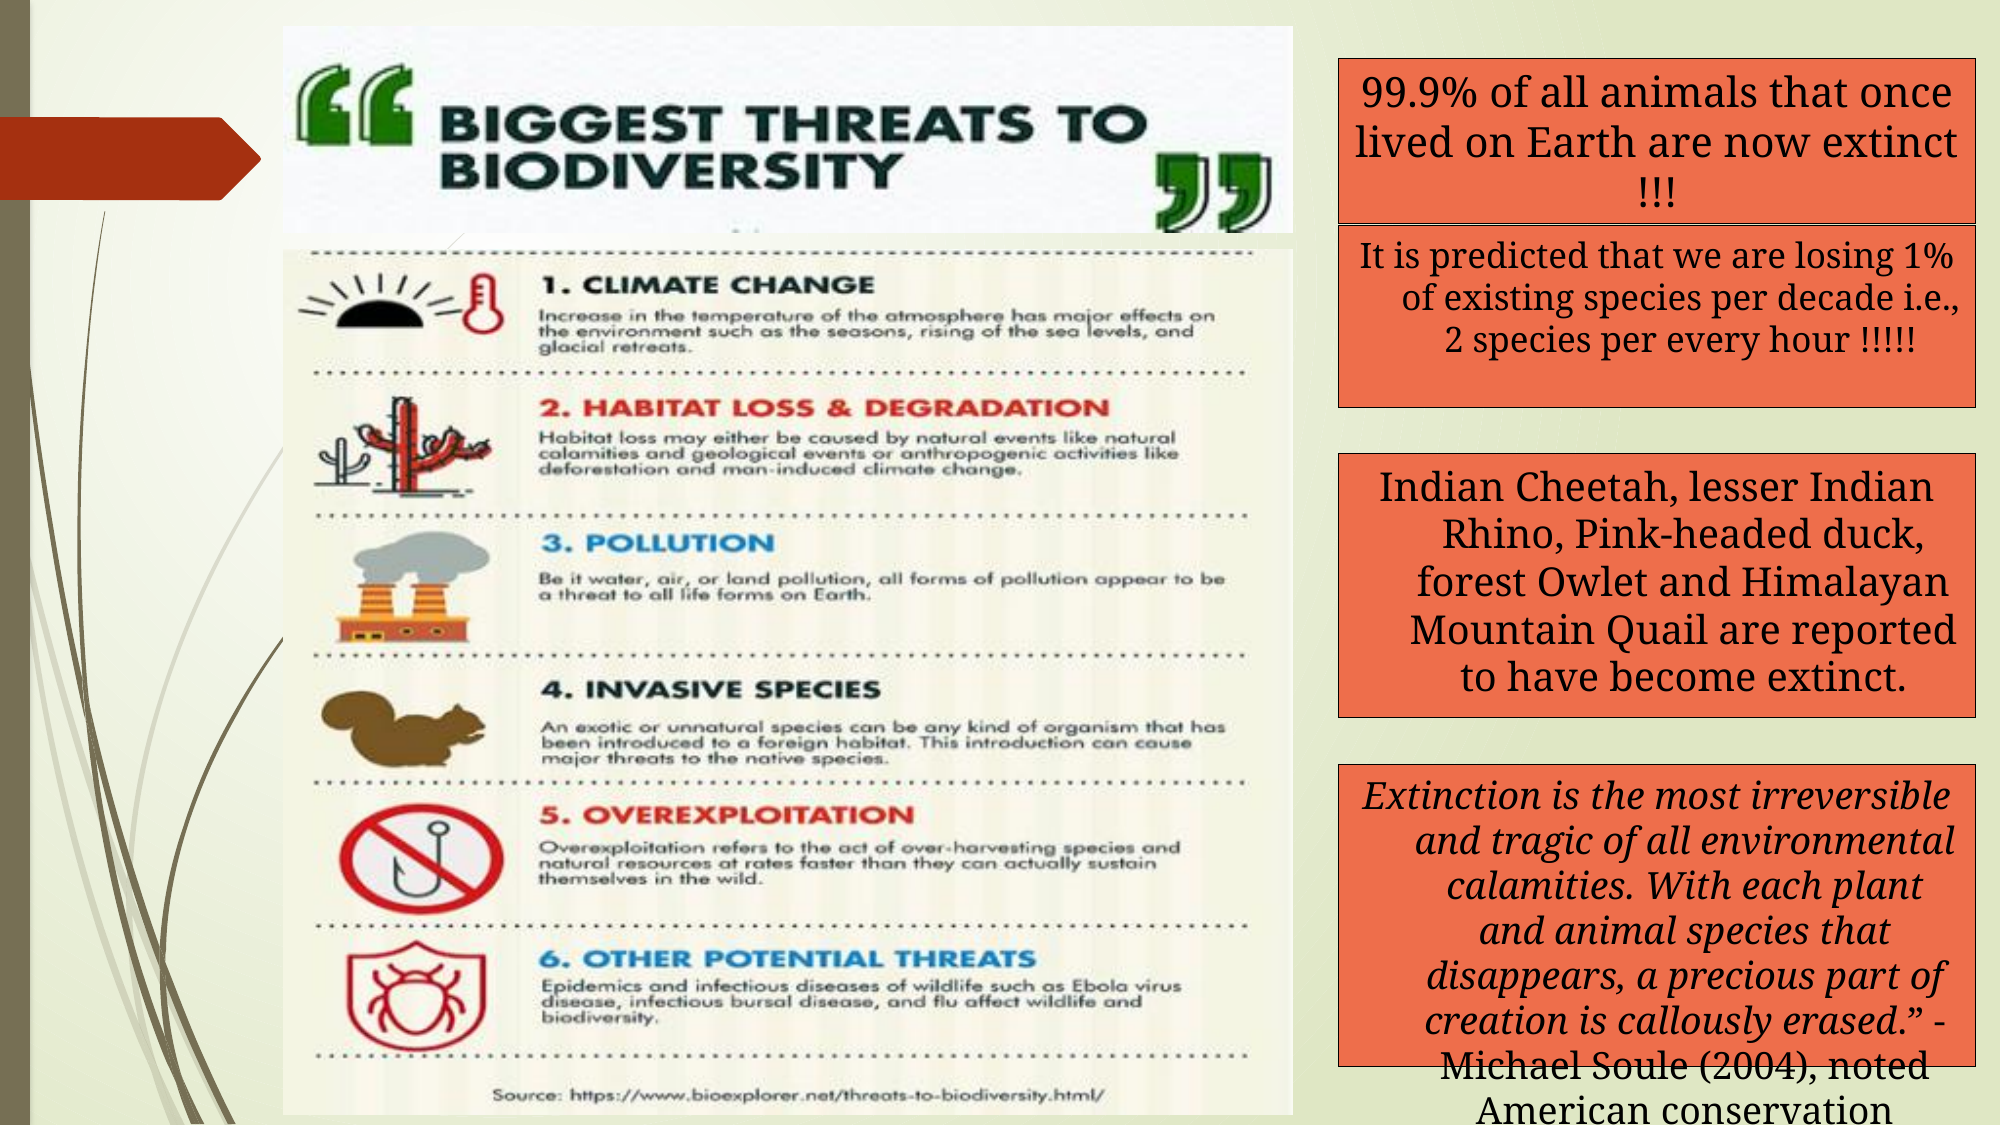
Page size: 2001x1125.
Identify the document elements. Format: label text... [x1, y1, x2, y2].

picture [282, 249, 1293, 1116]
text_box It is predicted that we are losing 1% of existing species per decade i.e., 2 species per every hour !!!!! [1338, 225, 1976, 408]
picture [282, 26, 1293, 234]
text_box 99.9% of all animals that once lived on Earth are now extinct !!! [1338, 58, 1976, 224]
text_box Indian Cheetah, lesser Indian Rhino, Pink-headed duck, forest Owlet and Himalayan Mountain Quail are reported to have become extinct. [1338, 453, 1976, 718]
text_box Extinction is the most irreversible and tragic of all environmental calamities. With each plant and animal species that disappears, a precious part of creation is callously erased.” -Michael Soule (2004), noted American conservation biologist [1338, 764, 1976, 1067]
